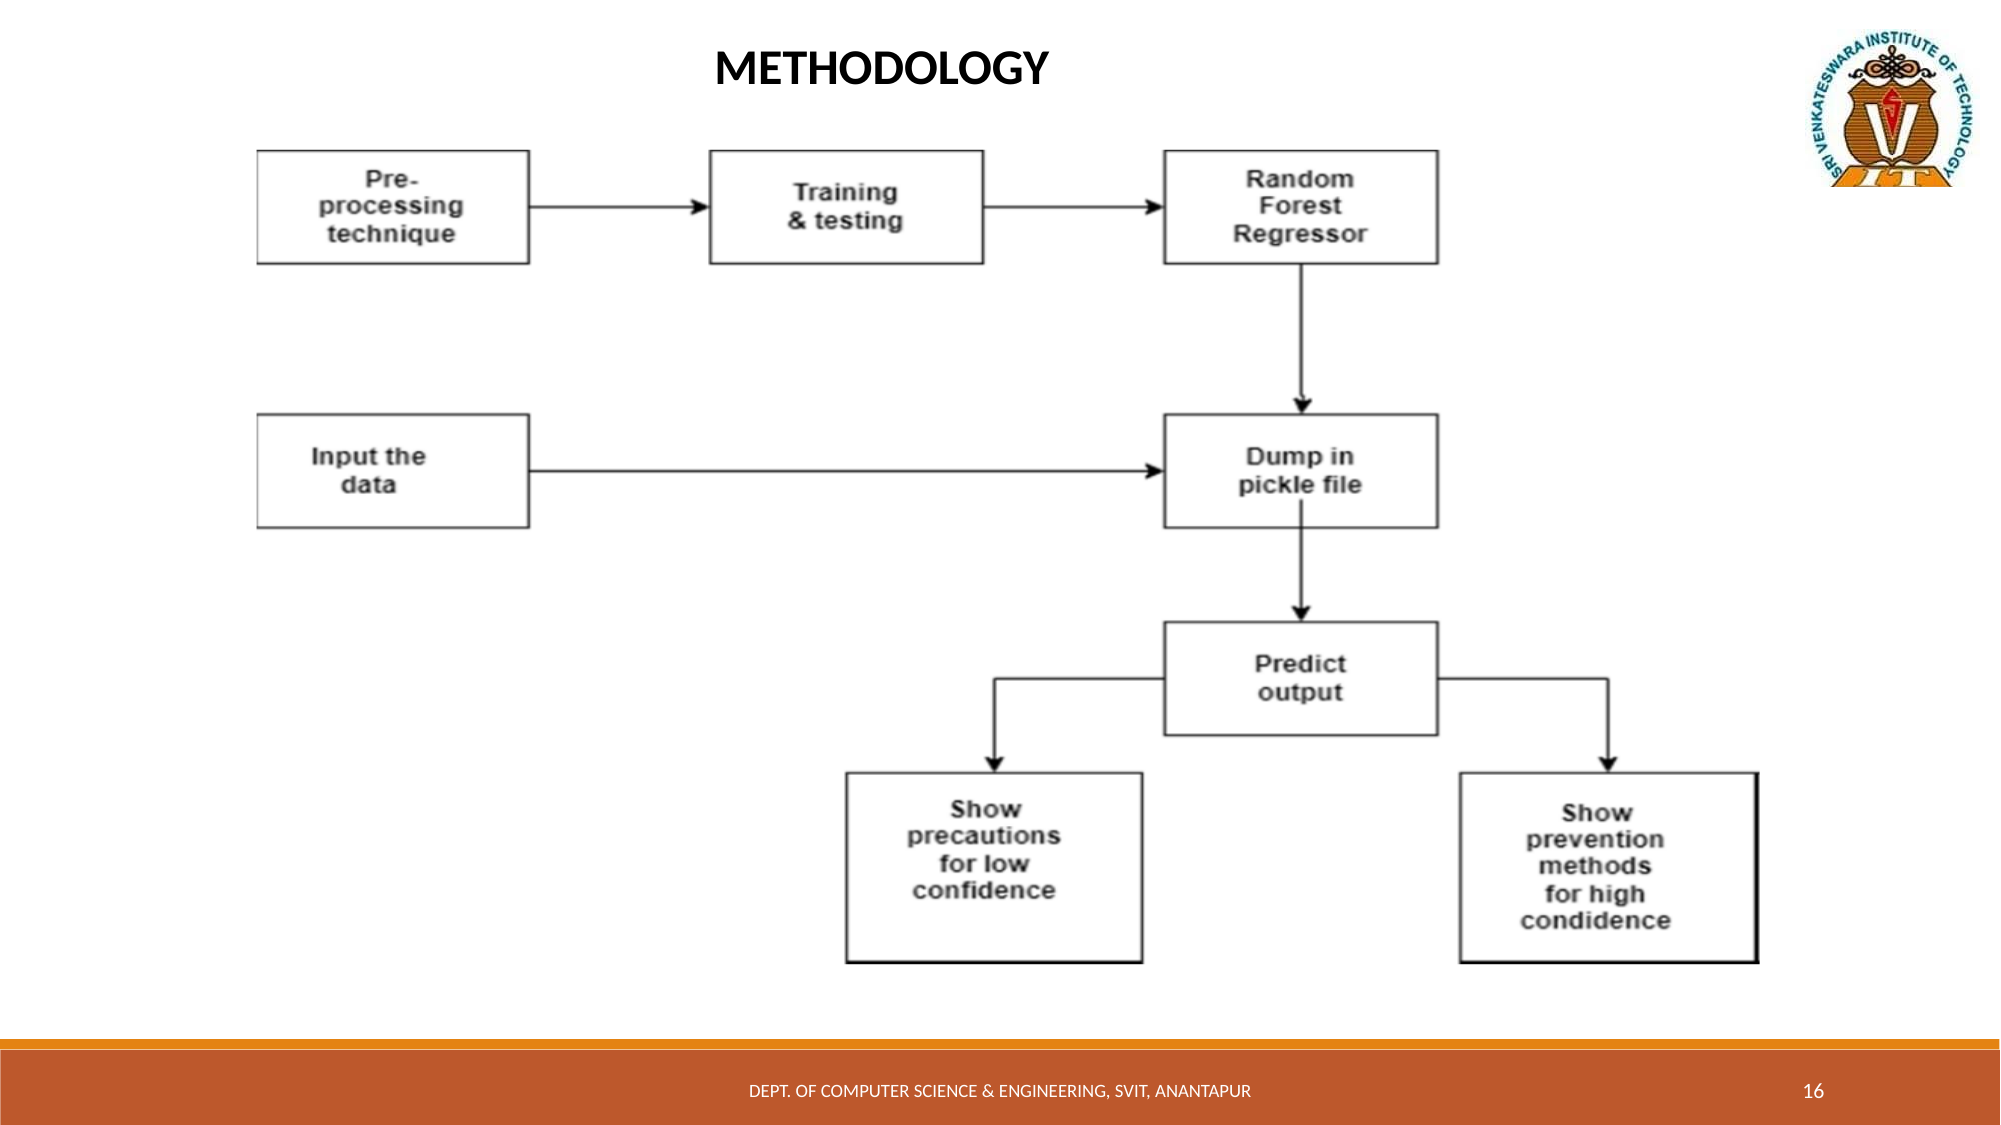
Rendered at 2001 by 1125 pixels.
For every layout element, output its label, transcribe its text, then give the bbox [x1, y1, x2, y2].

slide_number 16 [1624, 1059, 1840, 1120]
text_box METHODOLOGY [699, 27, 1130, 93]
picture [206, 29, 1981, 1023]
footer Dept. of Computer Science & Engineering, SVIT, Anantapur [604, 1059, 1396, 1120]
